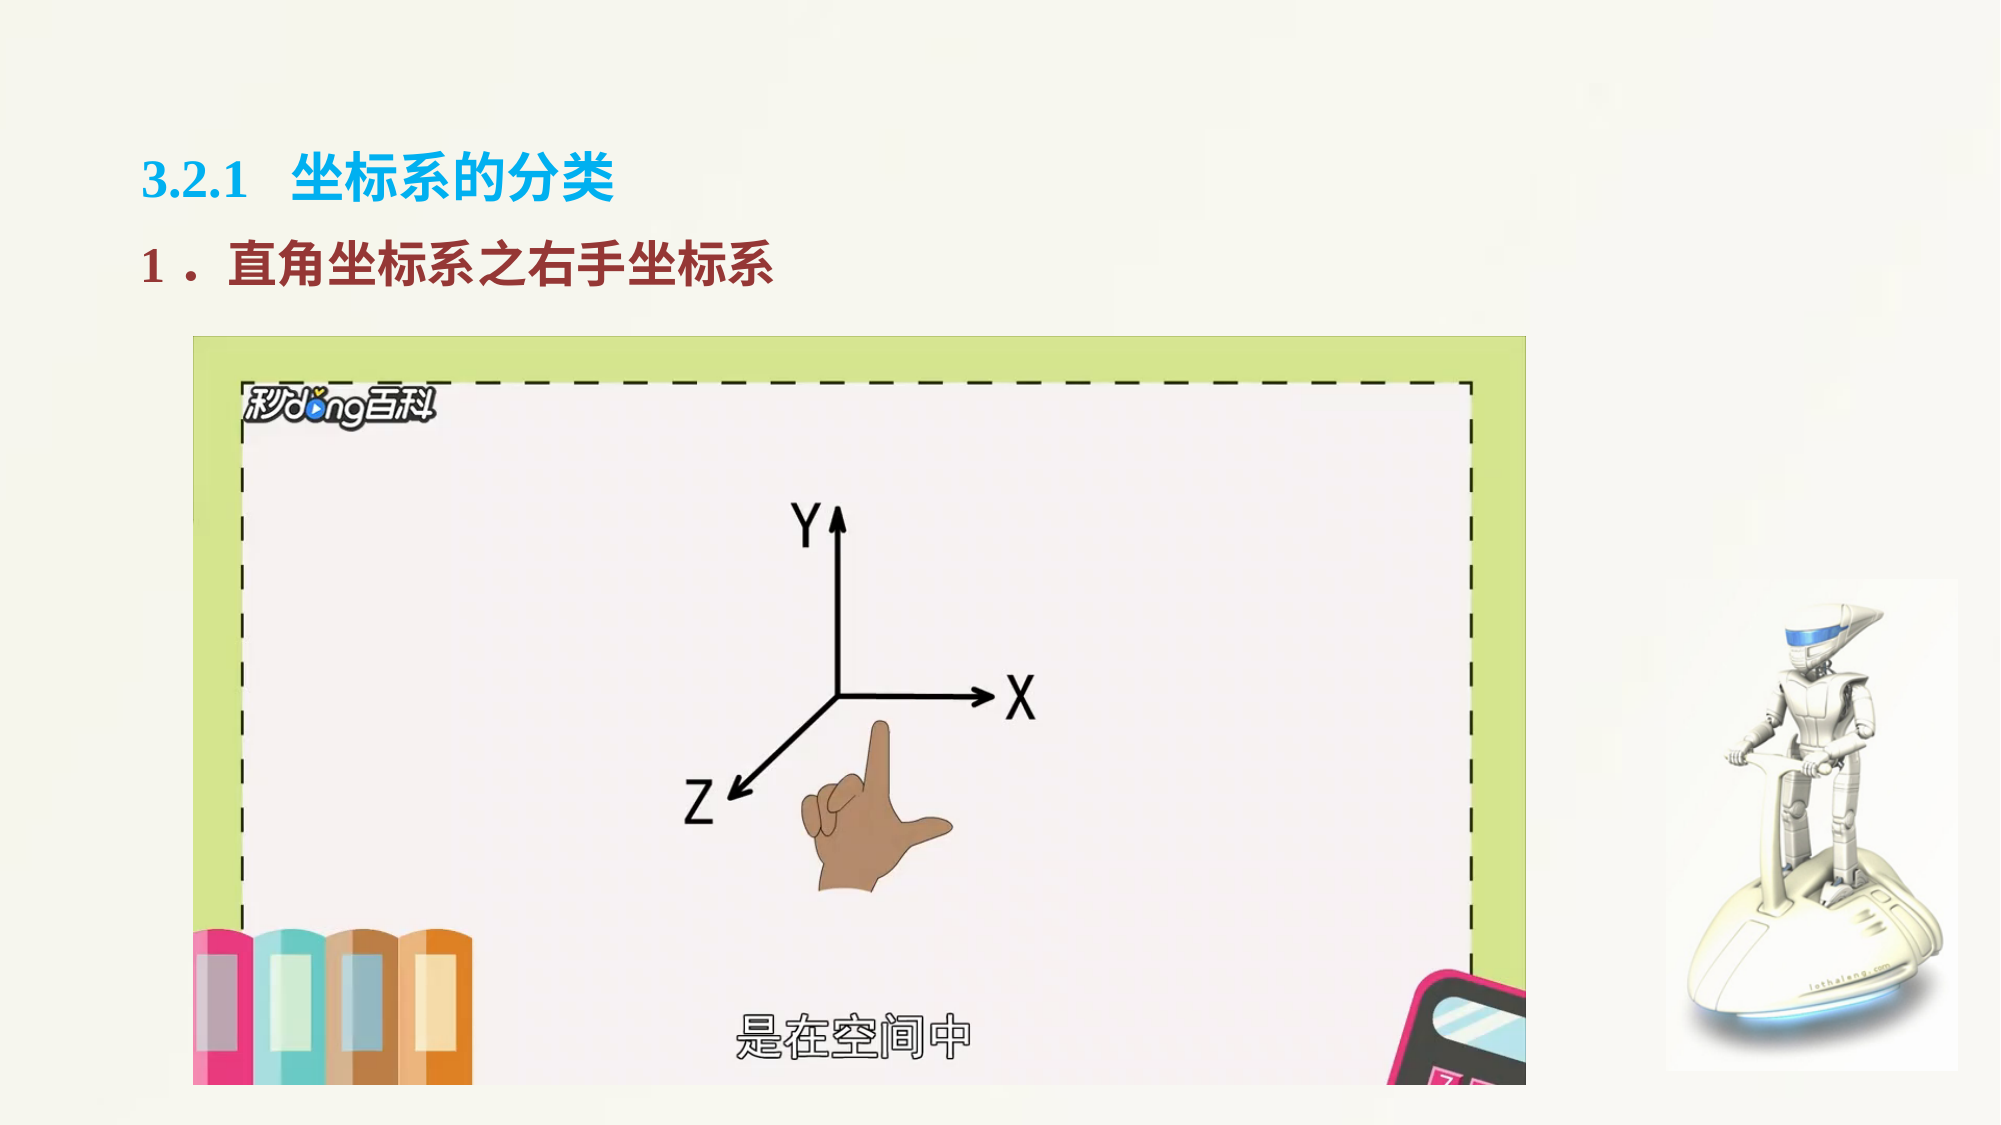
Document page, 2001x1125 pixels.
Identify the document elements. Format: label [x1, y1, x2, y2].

text_box [0, 0, 2000, 1125]
text_box [192, 334, 1527, 1086]
